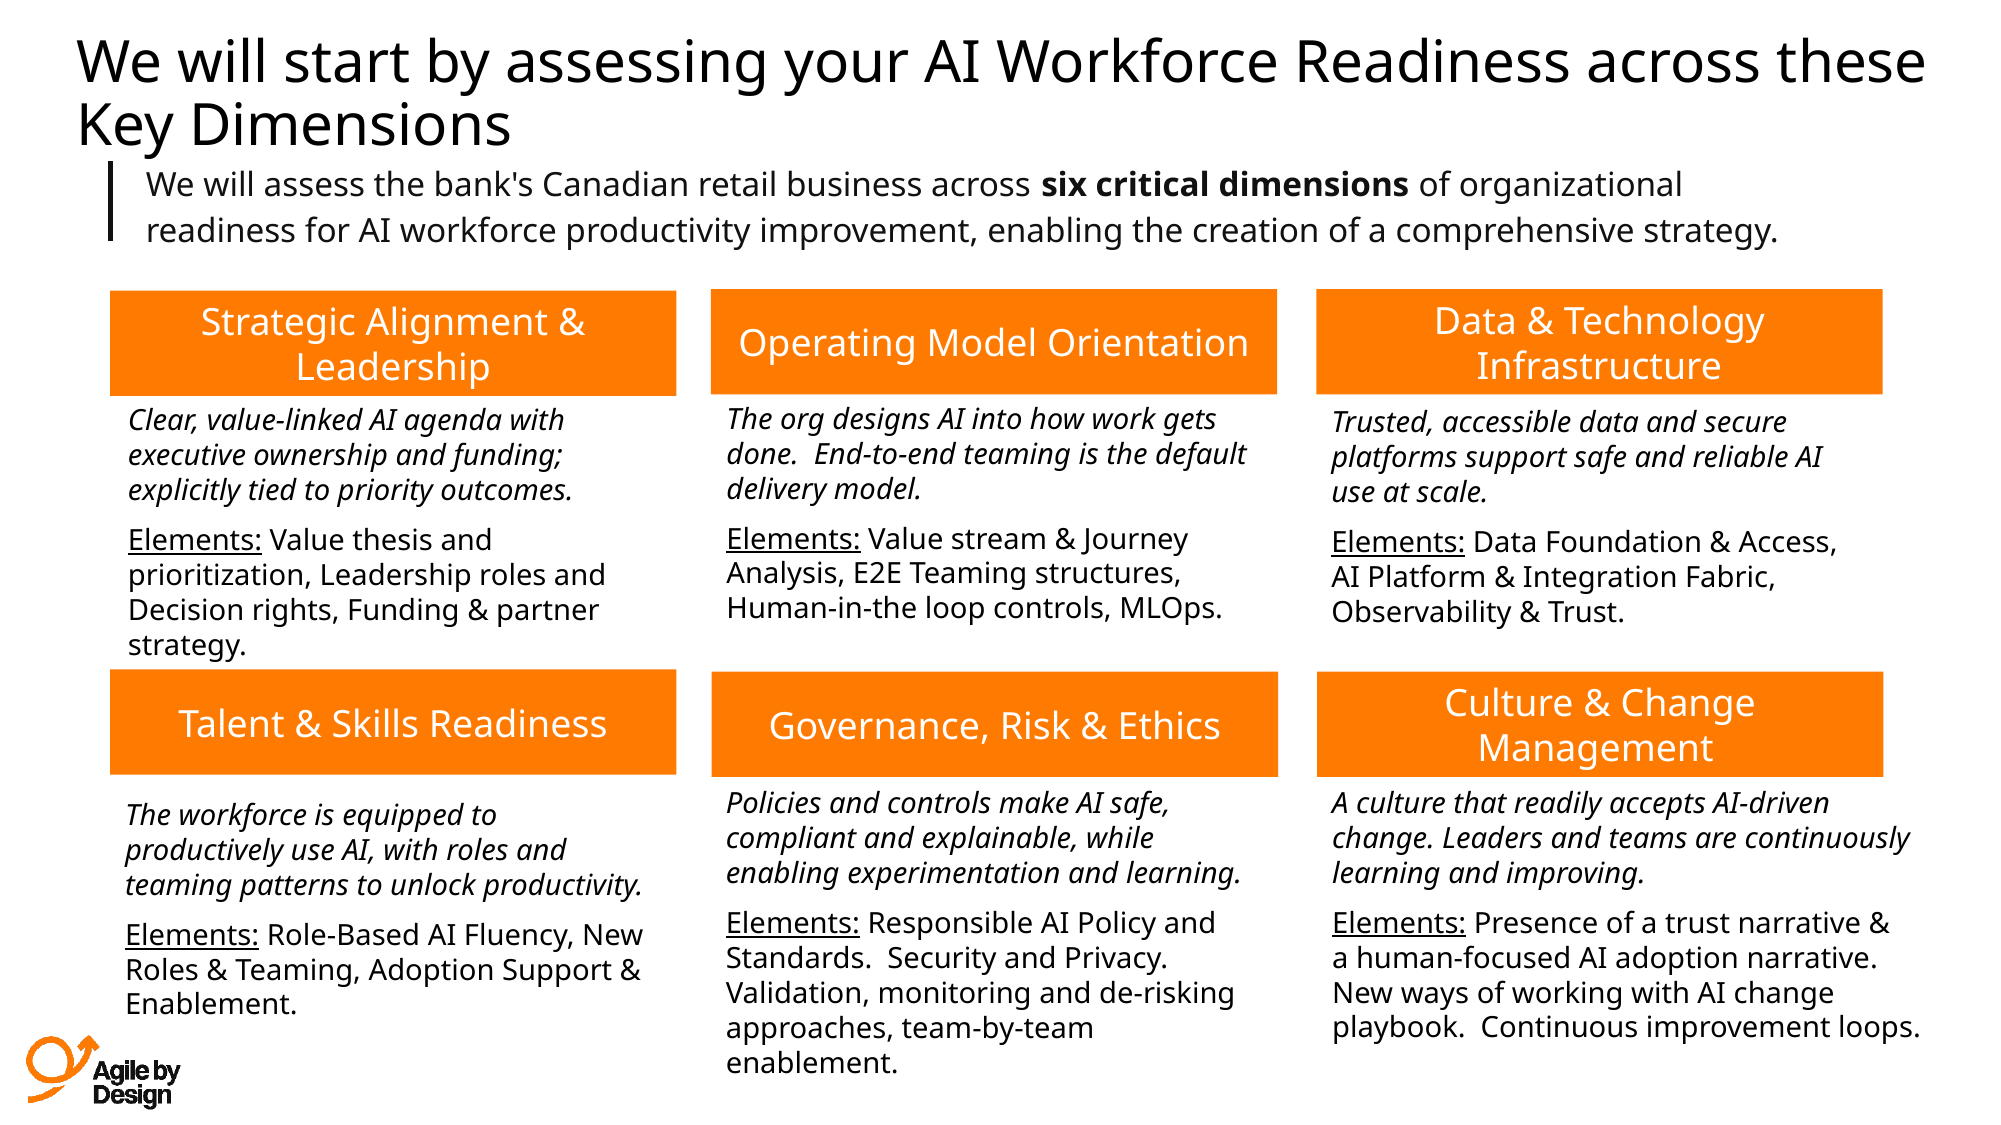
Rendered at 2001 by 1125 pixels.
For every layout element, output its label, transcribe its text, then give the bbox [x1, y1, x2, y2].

table_header We will assess the bank's Canadian retail business across six critical dimensions of organizational readiness for AI workforce productivity improvement, enabling the creation of a comprehensive strategy. [113, 161, 1833, 241]
text_box The workforce is equipped to productively use AI, with roles and teaming patterns to unlock productivity. Elements: Role-Based AI Fluency, New Roles & Teaming, Adoption Support & Enablement. [110, 788, 677, 1029]
text_box Strategic Alignment & Leadership [109, 289, 678, 397]
text_box We will start by assessing your AI Workforce Readiness across these Key Dimensions [76, 32, 1956, 159]
text_box Operating Model Orientation [709, 288, 1279, 396]
text_box A culture that readily accepts AI-driven change. Leaders and teams are continuously learning and improving. Elements: Presence of a trust narrative & a human-focused AI adoption narrative. New ways of working with AI change playbook. Continuous improvement loops. [1316, 776, 1937, 1052]
text_box The org designs AI into how work gets done. End-to-end teaming is the default delivery model. Elements: Value stream & Journey Analysis, E2E Teaming structures, Human-in-the loop controls, MLOps. [711, 392, 1278, 633]
text_box Trusted, accessible data and secure platforms support safe and reliable AI use at scale. Elements: Data Foundation & Access, AI Platform & Integration Fabric, Observability & Trust. [1316, 396, 1883, 636]
text_box Policies and controls make AI safe, compliant and explainable, while enabling experimentation and learning. Elements: Responsible AI Policy and Standards. Security and Privacy. Validation, monitoring and de-risking approaches, team-by-team enablement. [710, 777, 1277, 1087]
picture [26, 1035, 181, 1110]
text_box Talent & Skills Readiness [109, 668, 678, 776]
text_box Culture & Change Management [1316, 670, 1885, 776]
text_box Clear, value-linked AI agenda with executive ownership and funding; explicitly tied to priority outcomes. Elements: Value thesis and prioritization, Leadership roles and Decision rights, Funding & partner strategy. [112, 394, 679, 669]
text_box Data & Technology Infrastructure [1315, 288, 1884, 396]
text_box Governance, Risk & Ethics [710, 670, 1280, 778]
